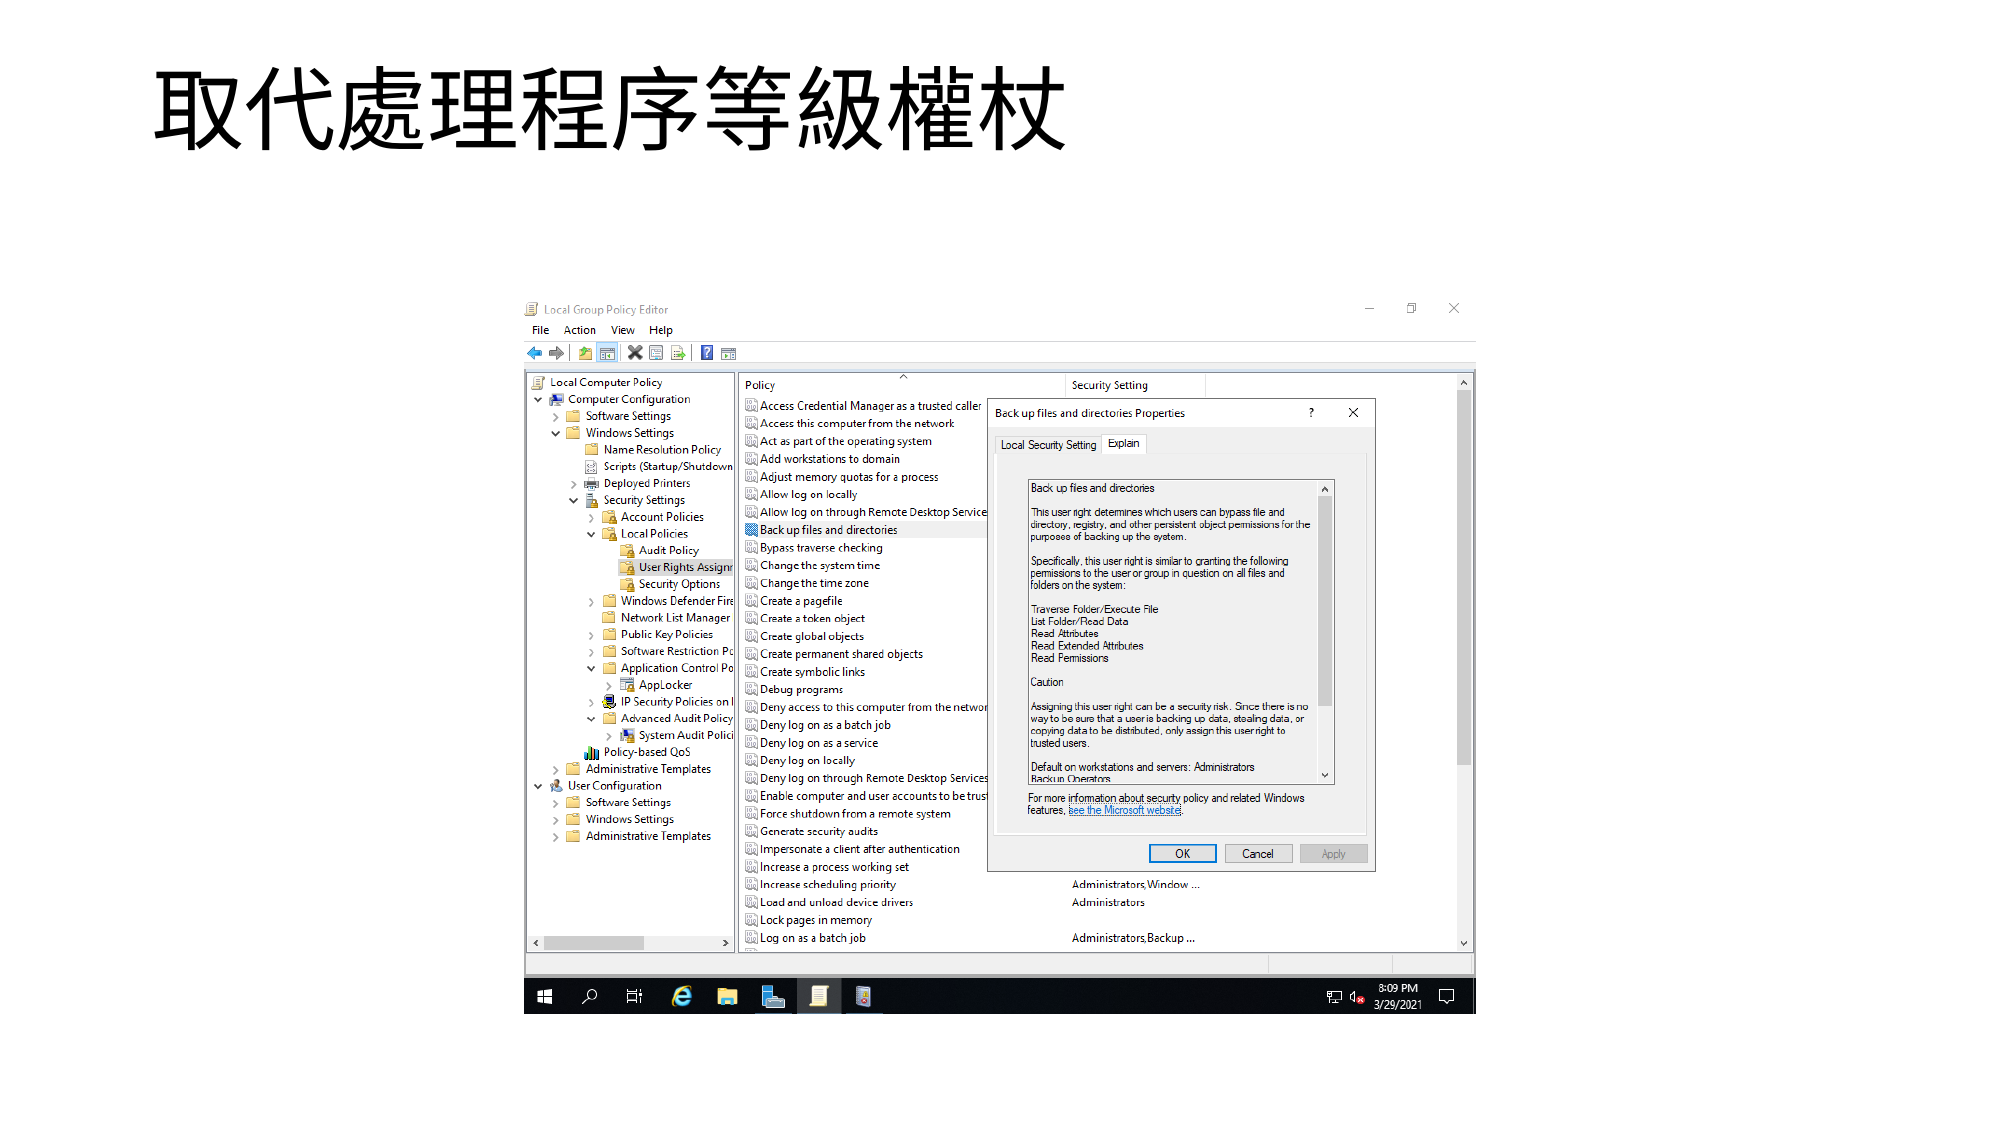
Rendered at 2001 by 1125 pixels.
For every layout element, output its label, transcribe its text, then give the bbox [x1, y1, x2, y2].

title 取代處理程序等級權杖 [137, 59, 1863, 278]
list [524, 299, 1476, 1014]
